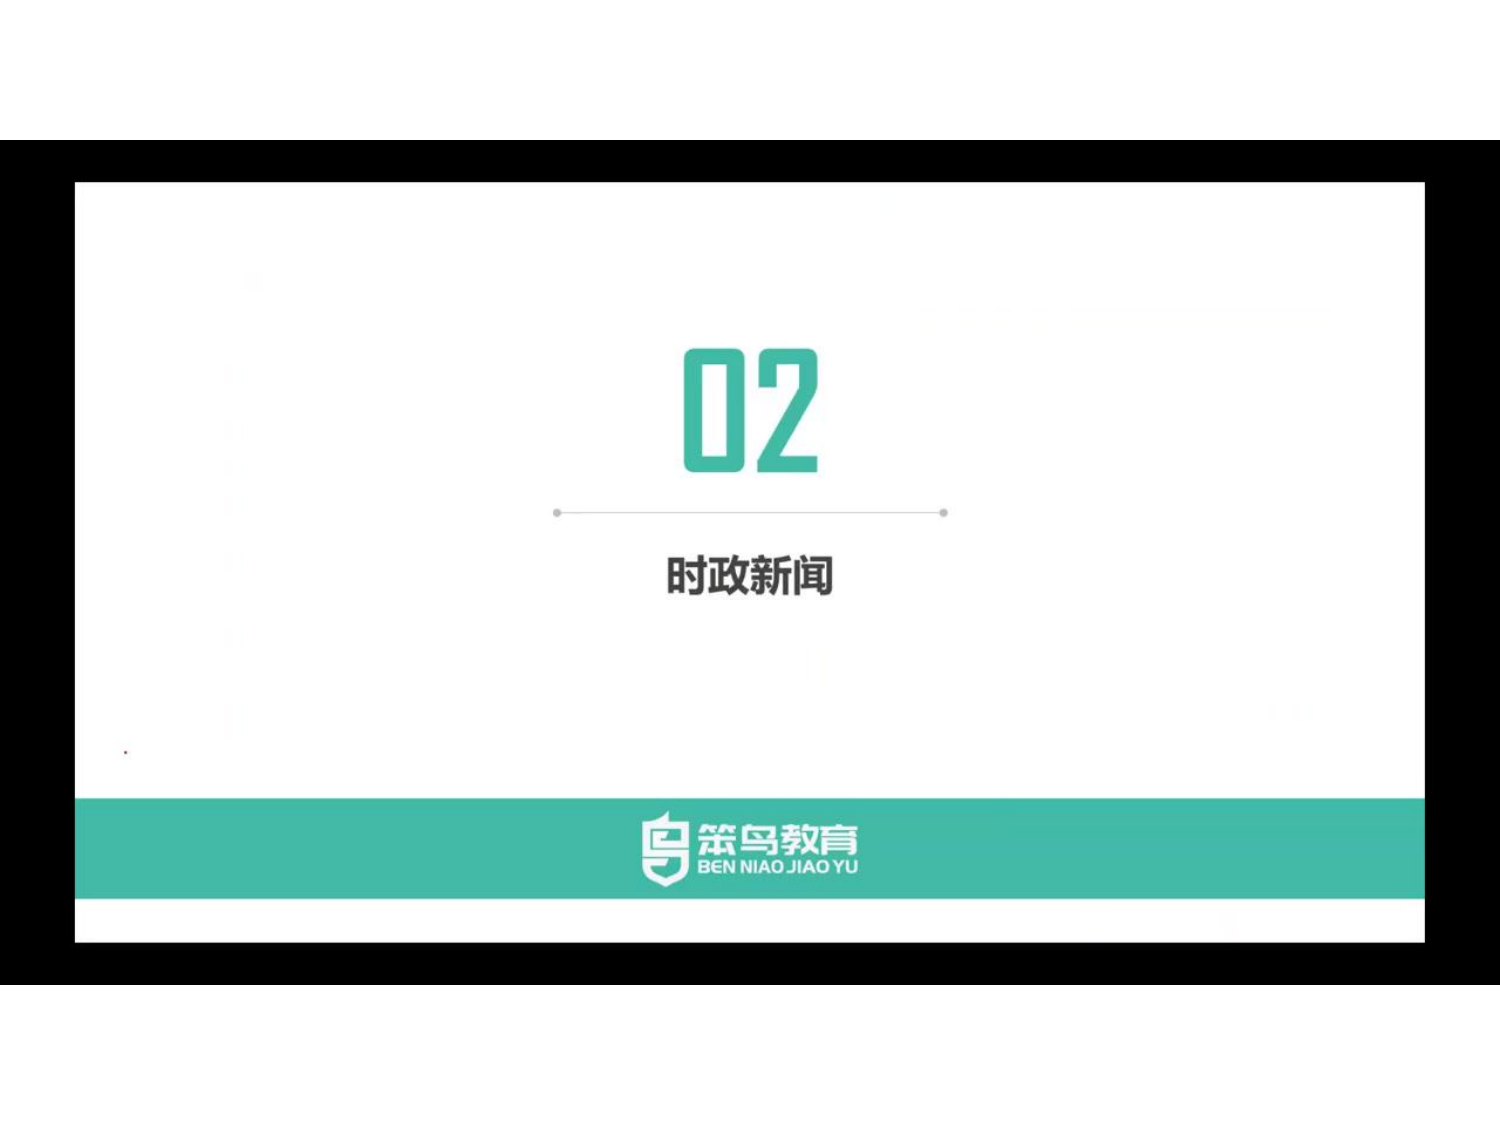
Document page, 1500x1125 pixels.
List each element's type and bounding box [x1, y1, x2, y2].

picture [0, 140, 1500, 985]
